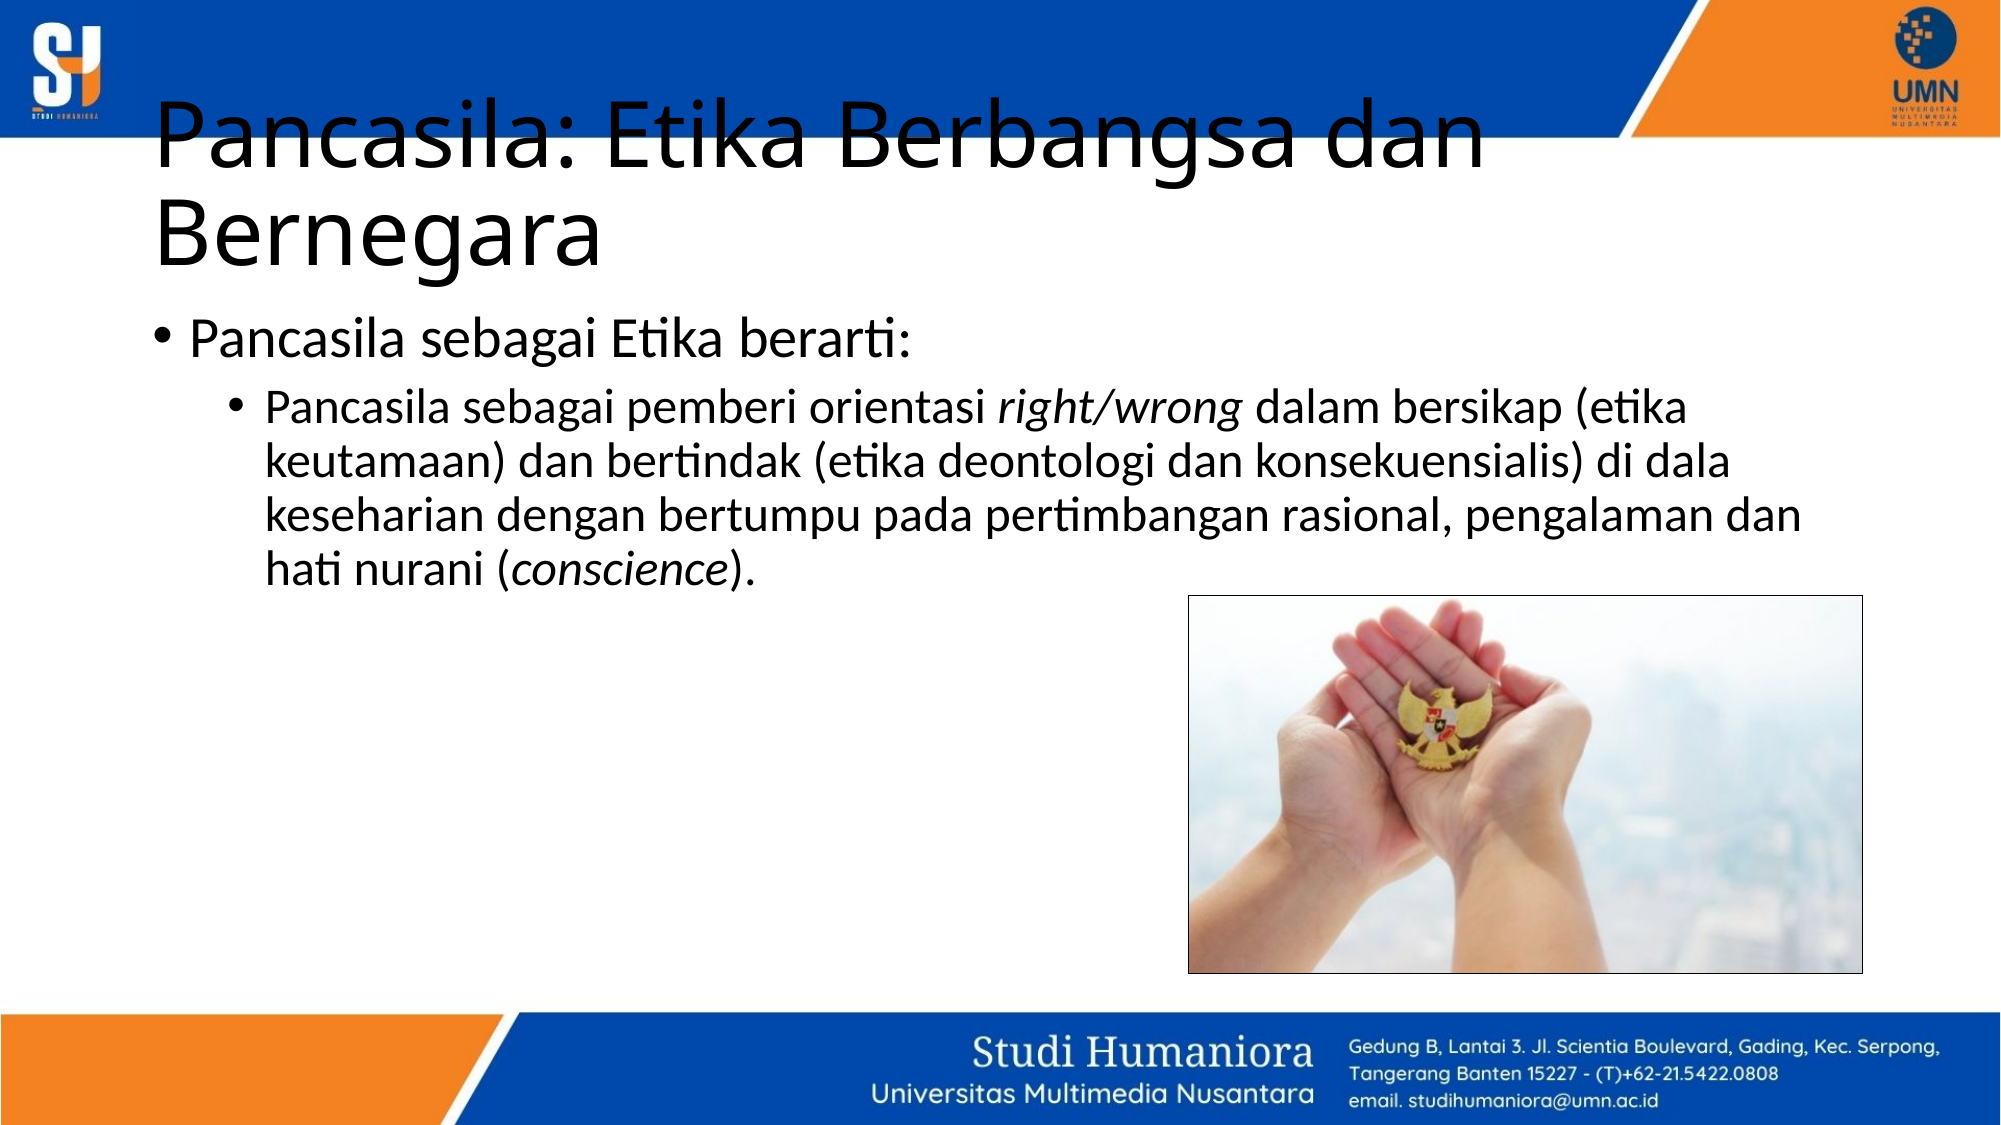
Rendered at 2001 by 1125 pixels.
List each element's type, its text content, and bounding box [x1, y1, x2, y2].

picture [0, 0, 2001, 1125]
title Pancasila: Etika Berbangsa dan Bernegara [137, 78, 1863, 296]
list Pancasila sebagai Etika berarti: Pancasila sebagai pemberi orientasi right/wrong dalam bersikap (etika keutamaan) dan bertindak (etika deontologi dan konsekuensialis) di dala keseharian dengan bertumpu pada pertimbangan rasional, pengalaman dan hati nurani (conscience). [137, 299, 1863, 1014]
